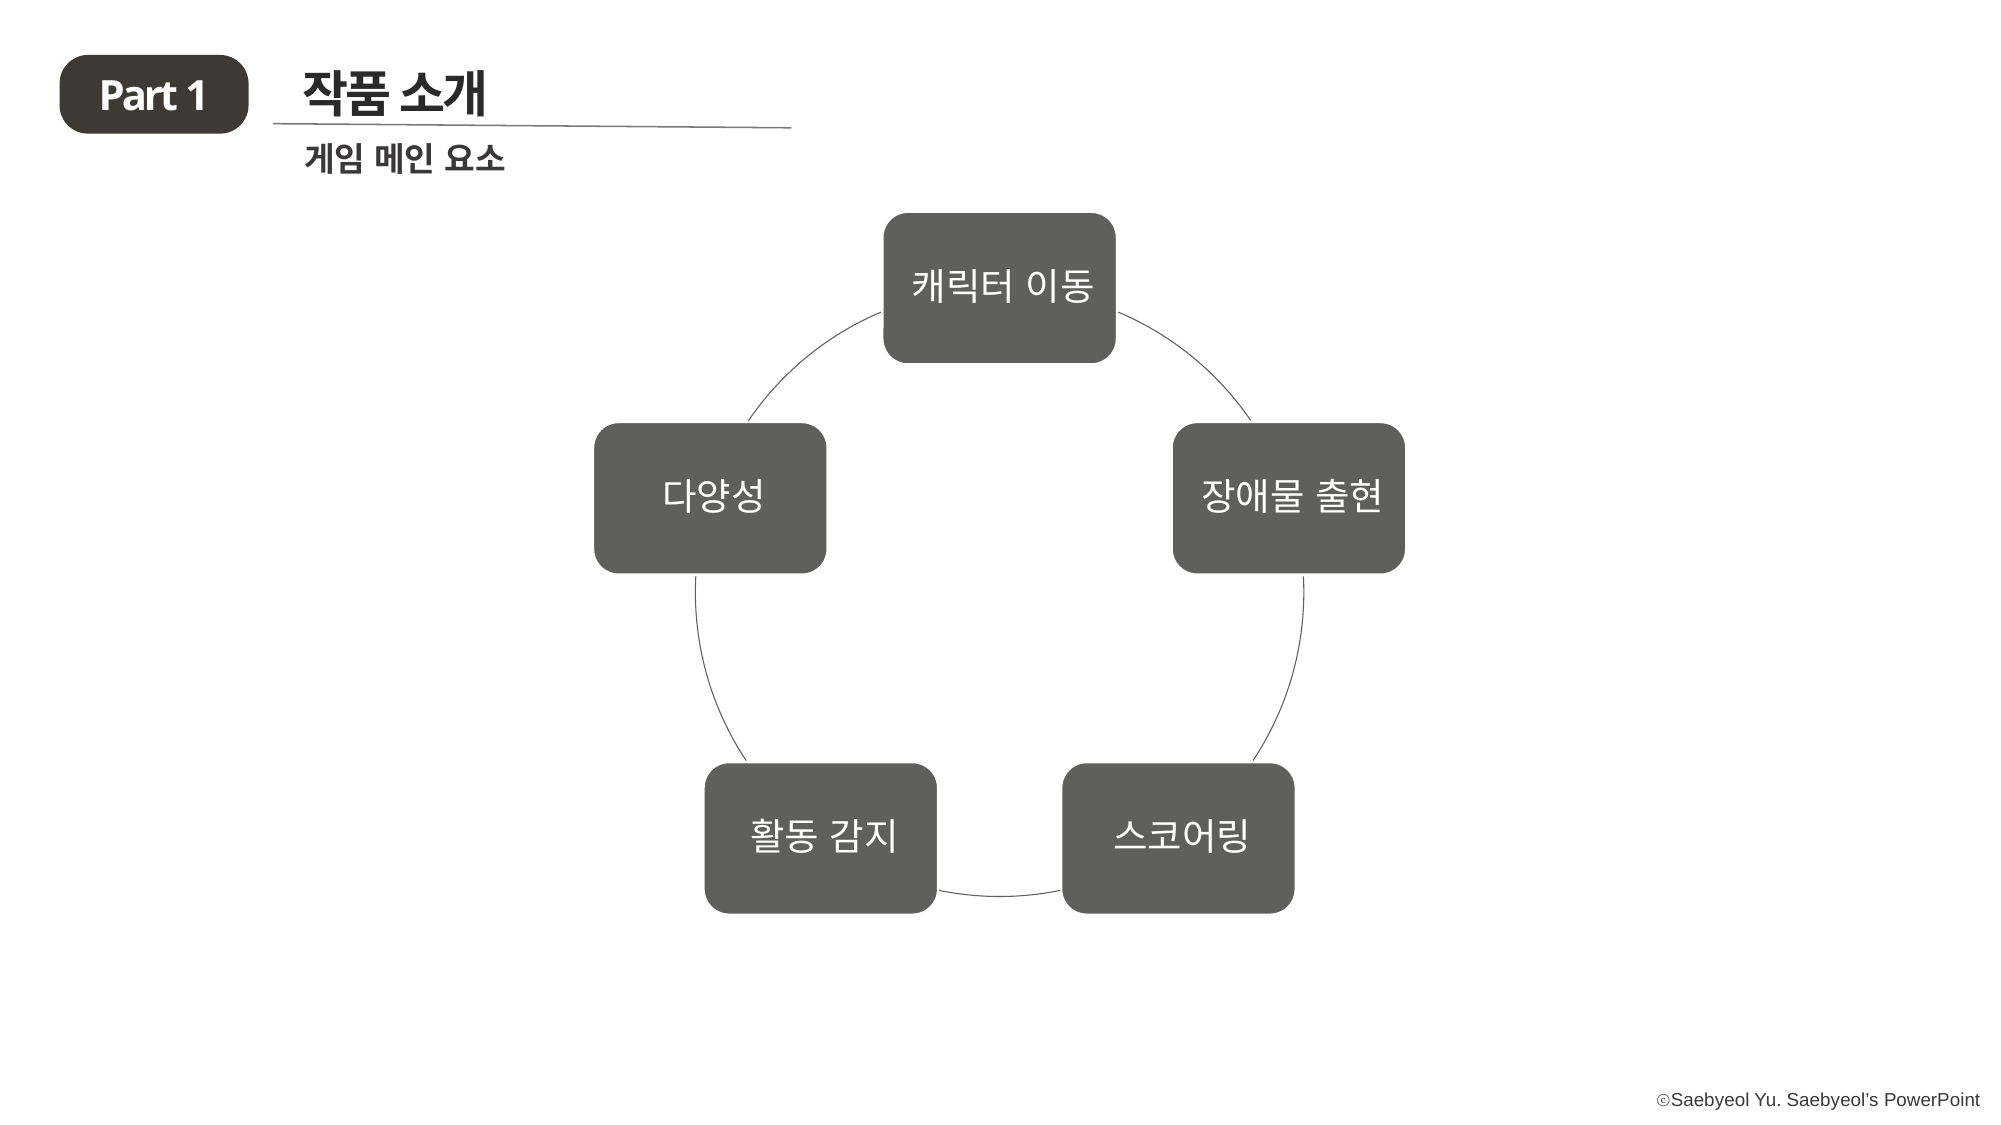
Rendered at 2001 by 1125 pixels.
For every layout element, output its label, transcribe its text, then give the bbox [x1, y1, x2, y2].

text_box Part 1 [83, 61, 225, 127]
text_box 작품 소개 [287, 54, 504, 123]
text_box [58, 53, 250, 135]
text_box 게임 메인 요소 [289, 130, 787, 186]
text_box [272, 123, 792, 128]
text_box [245, 211, 1754, 925]
